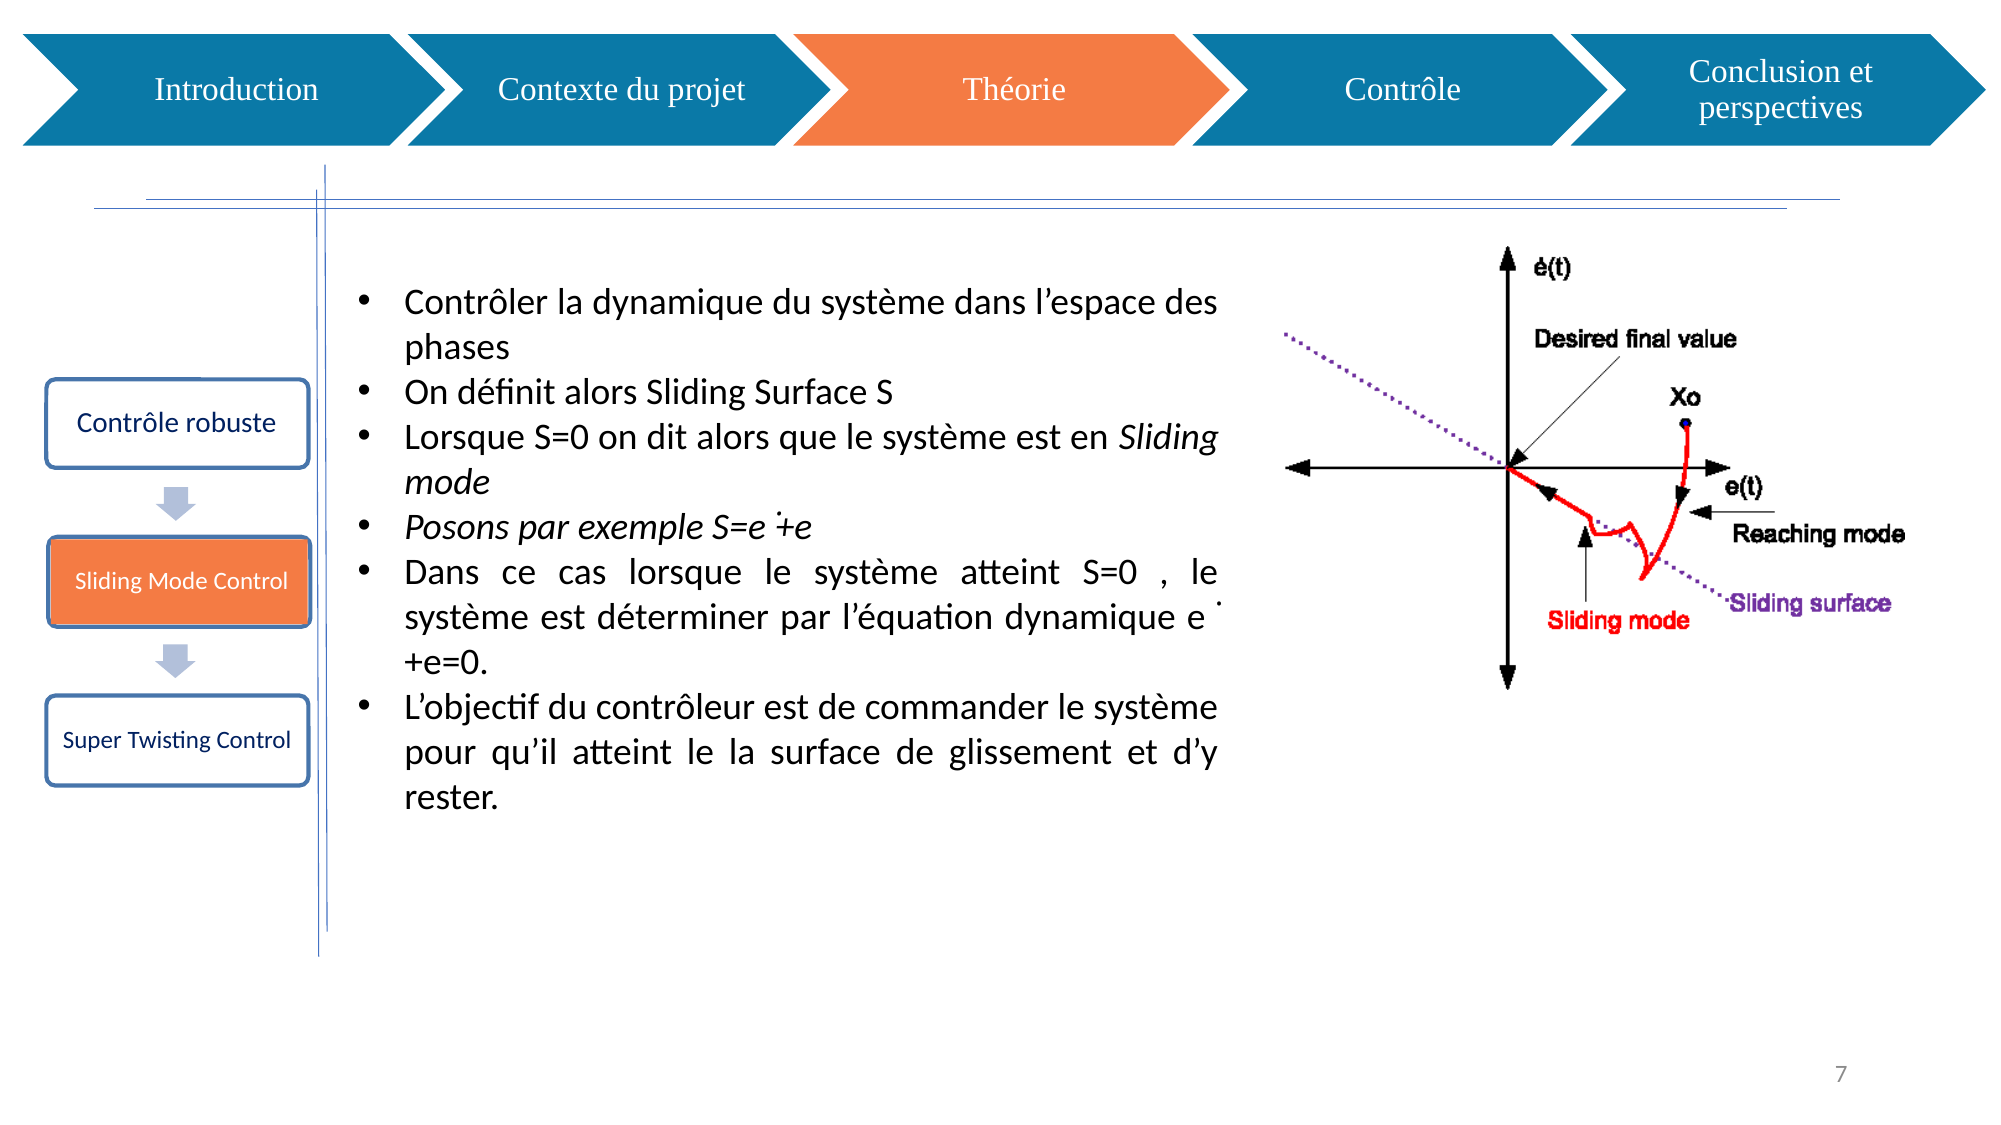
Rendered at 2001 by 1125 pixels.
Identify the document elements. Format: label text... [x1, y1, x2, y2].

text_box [48, 536, 311, 627]
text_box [46, 695, 309, 786]
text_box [46, 379, 309, 468]
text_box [155, 487, 197, 521]
text_box Contrôler la dynamique du système dans l’espace des phases On définit alors Sliding Surface S Lorsque S=0 on dit alors que le système est en Sliding mode Posons par exemple S=e ̇+e Dans ce cas lorsque le système atteint S=0 , le système est déterminer par l’équation dynamique e ̇+e=0. L’objectif du contrôleur est de commander le système pour qu’il atteint le la surface de glissement et d’y rester. [342, 269, 1234, 825]
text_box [154, 644, 196, 679]
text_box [324, 209, 328, 932]
picture [1283, 246, 1905, 690]
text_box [19, 32, 1988, 147]
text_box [324, 164, 328, 208]
slide_number 7 [1412, 1042, 1863, 1103]
